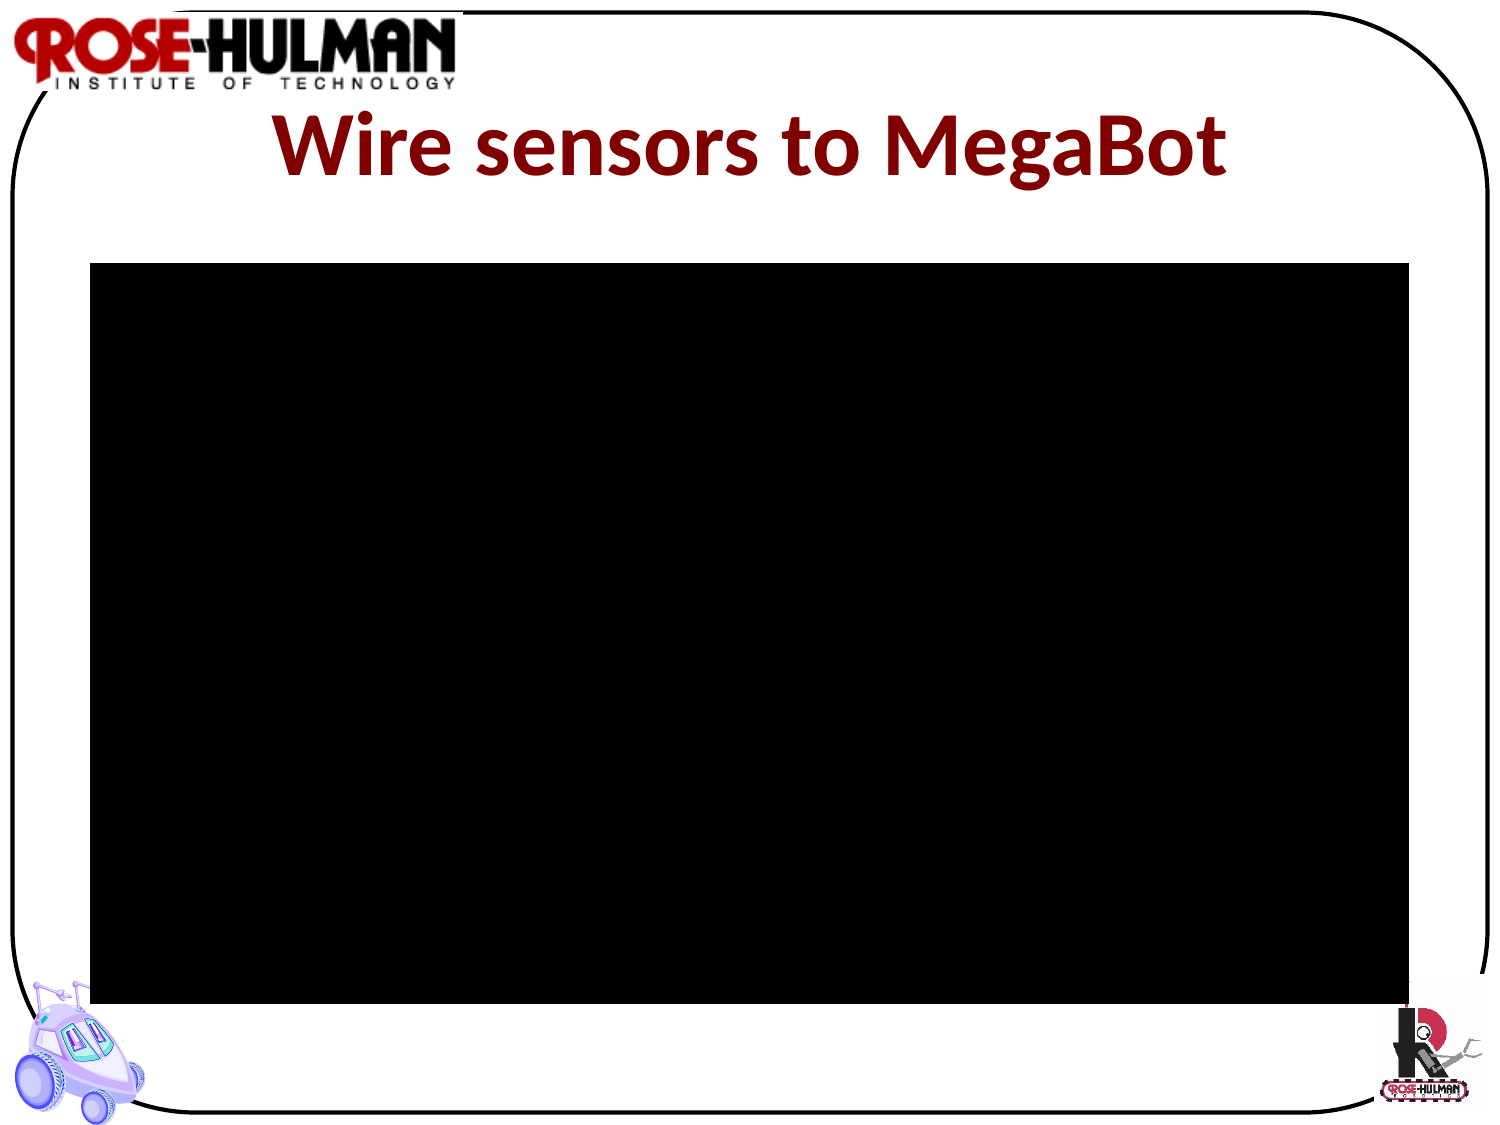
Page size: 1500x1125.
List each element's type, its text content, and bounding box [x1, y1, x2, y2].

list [89, 262, 1411, 1006]
picture [1374, 974, 1488, 1113]
picture [10, 12, 463, 91]
title Wire sensors to MegaBot [75, 45, 1425, 233]
